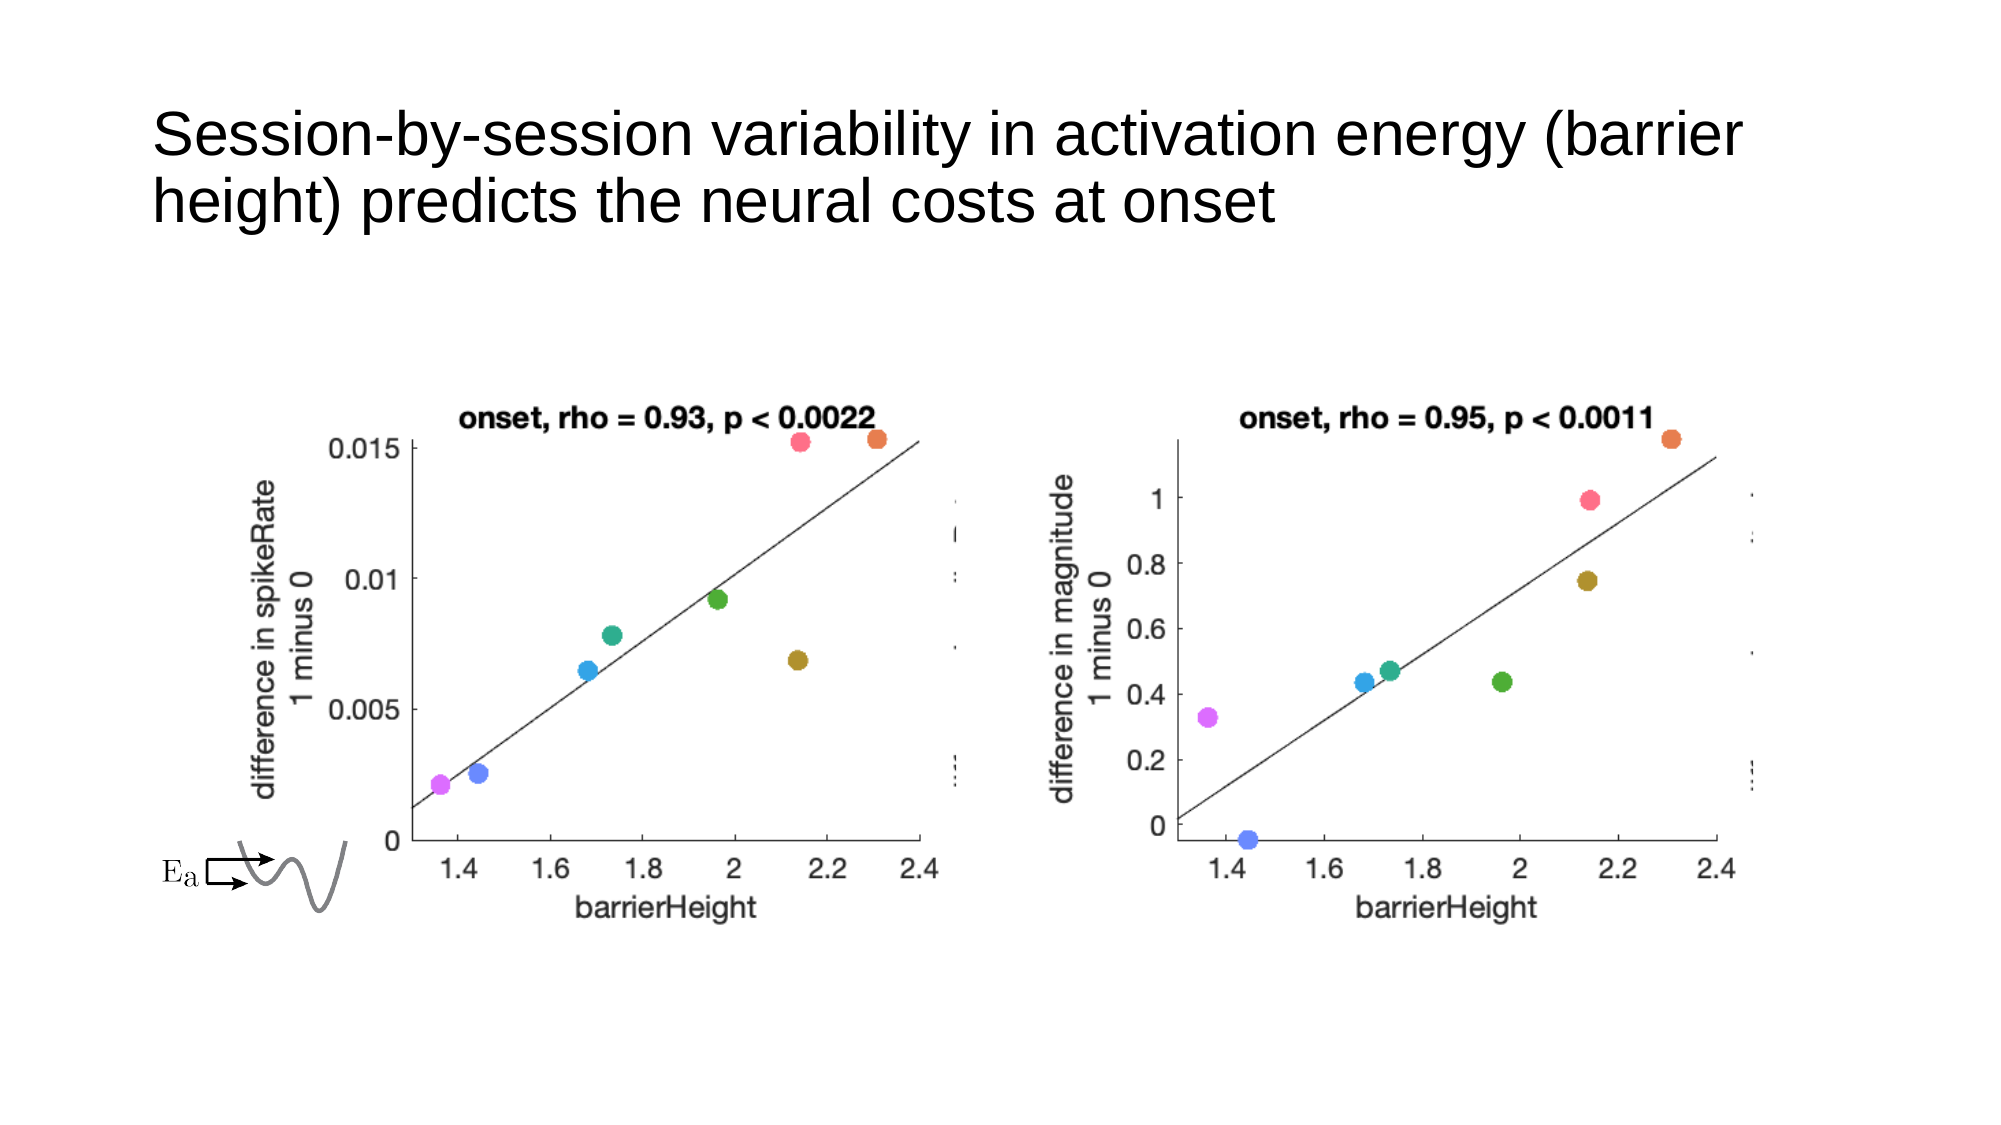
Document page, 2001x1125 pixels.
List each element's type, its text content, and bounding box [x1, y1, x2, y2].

picture [140, 387, 957, 970]
picture [1031, 387, 1754, 970]
title Session-by-session variability in activation energy (barrier height) predicts the neural costs at onset [137, 59, 1863, 278]
